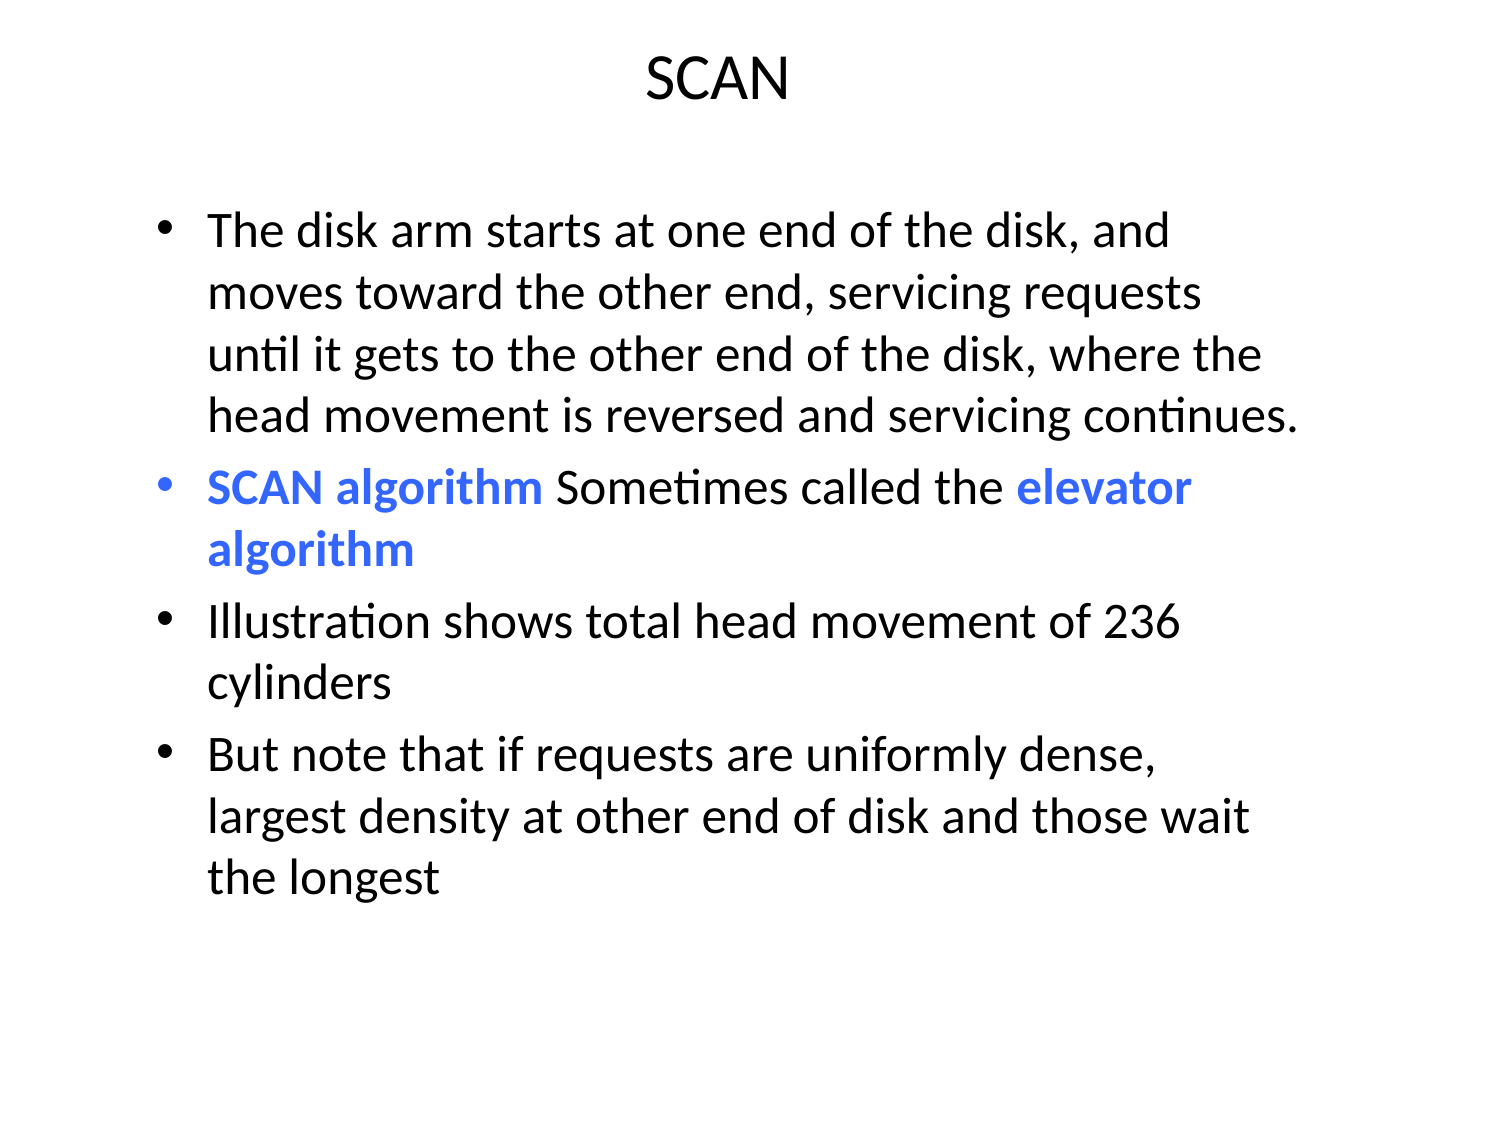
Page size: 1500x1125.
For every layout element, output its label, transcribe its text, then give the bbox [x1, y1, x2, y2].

title SCAN [75, 25, 1362, 121]
list The disk arm starts at one end of the disk, and moves toward the other end, servicing requests until it gets to the other end of the disk, where the head movement is reversed and servicing continues. SCAN algorithm Sometimes called the elevator algorithm Illustration shows total head movement of 236 cylinders But note that if requests are uniformly dense, largest density at other end of disk and those wait the longest [141, 188, 1324, 932]
